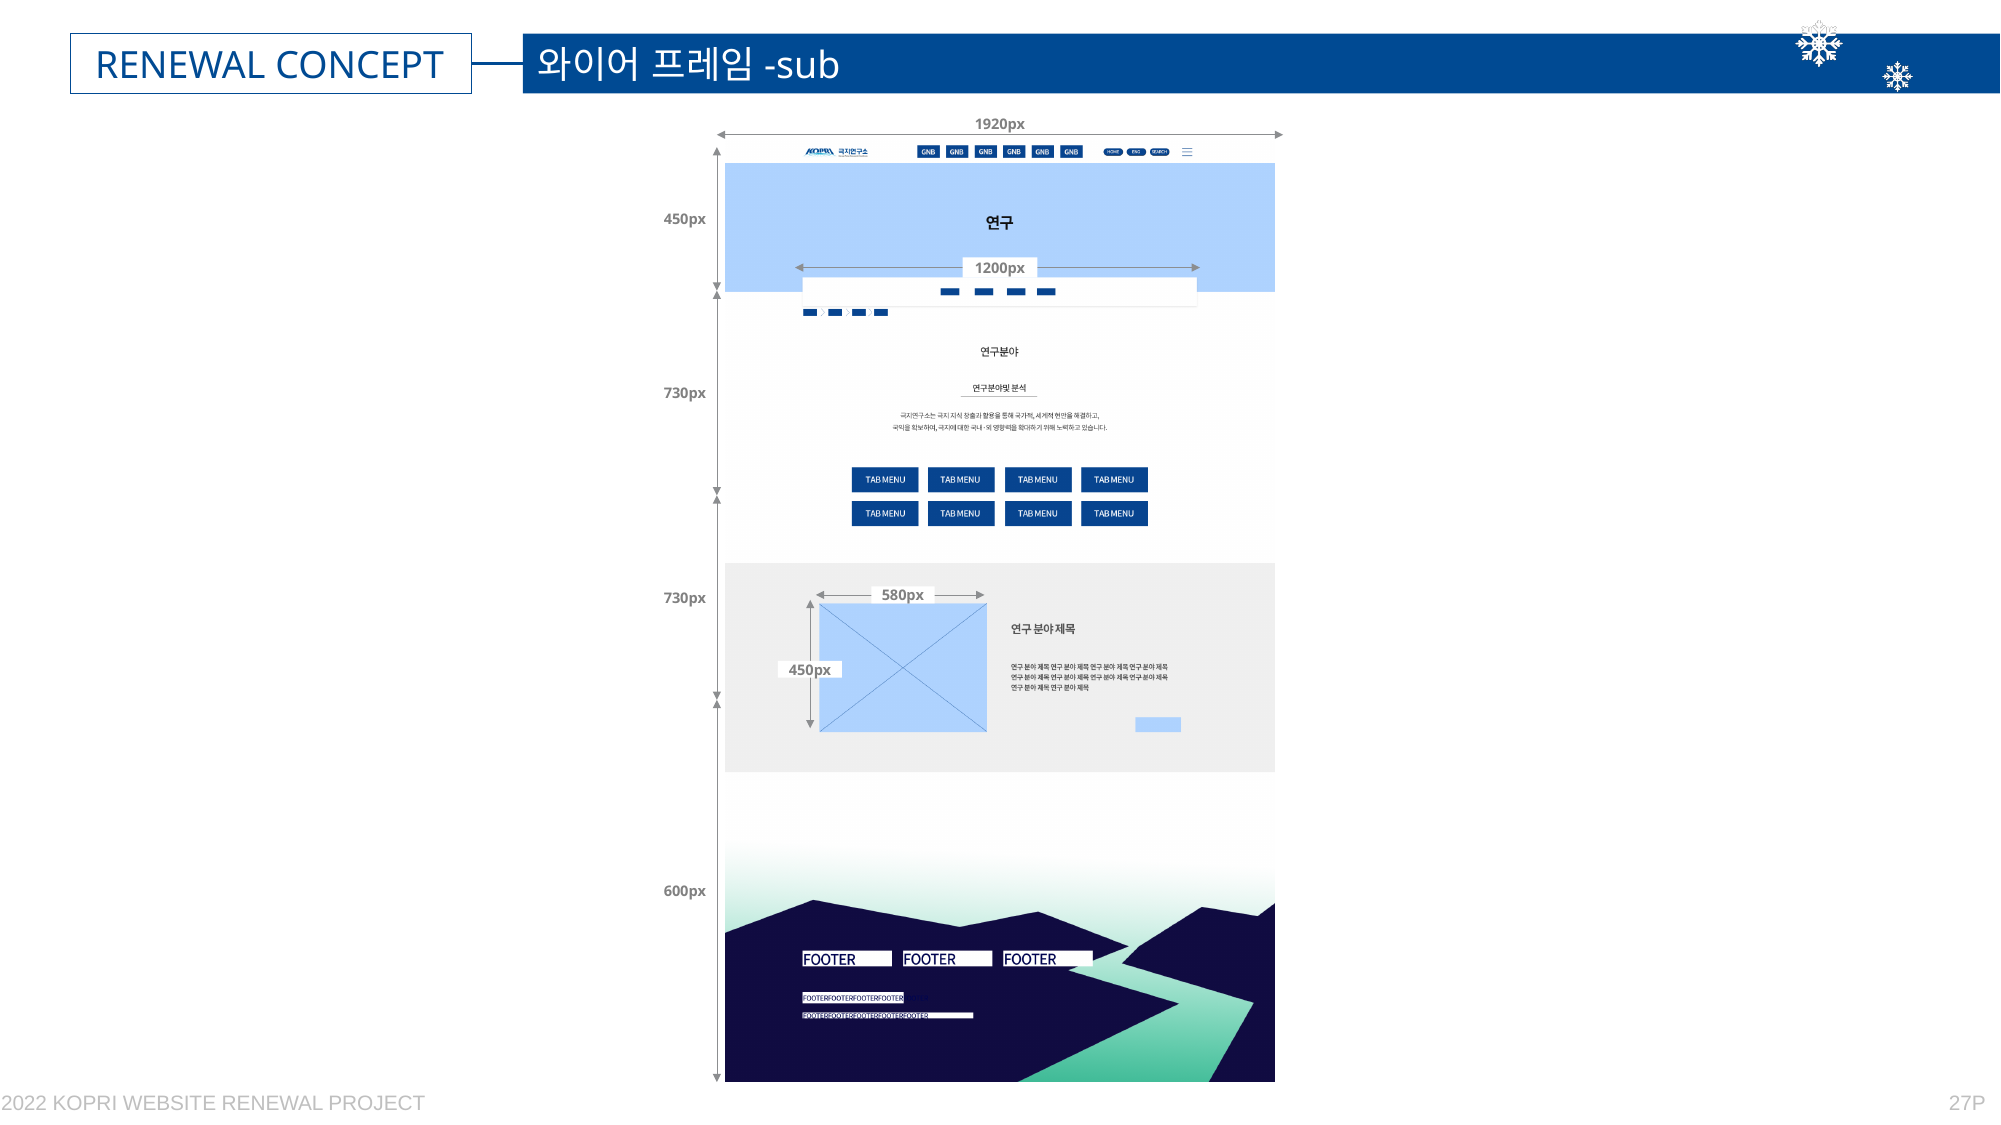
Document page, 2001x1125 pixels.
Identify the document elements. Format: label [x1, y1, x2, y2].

text_box [0, 20, 2000, 1123]
